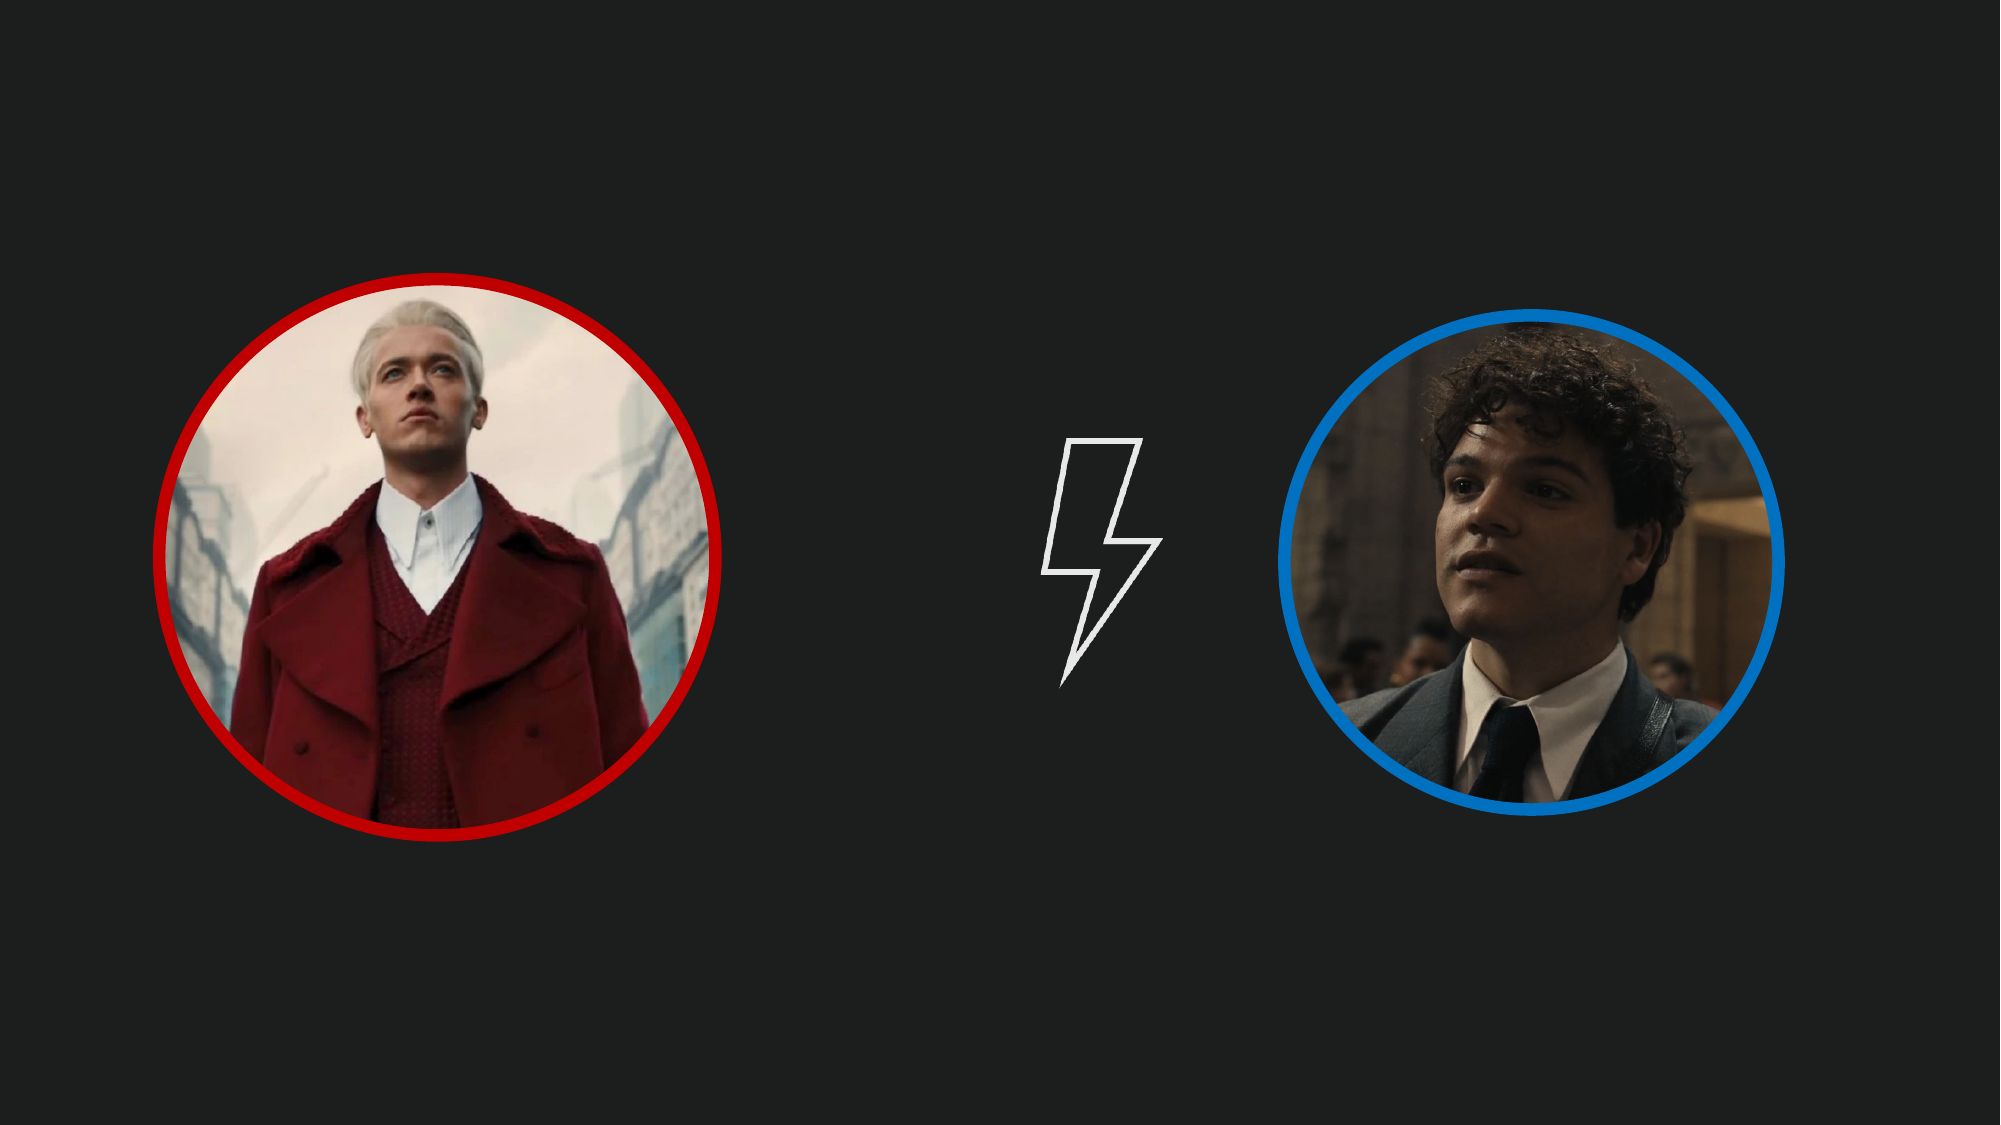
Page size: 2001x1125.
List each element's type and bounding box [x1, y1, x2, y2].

picture [158, 278, 716, 836]
picture [954, 414, 1250, 710]
picture [1283, 314, 1780, 811]
